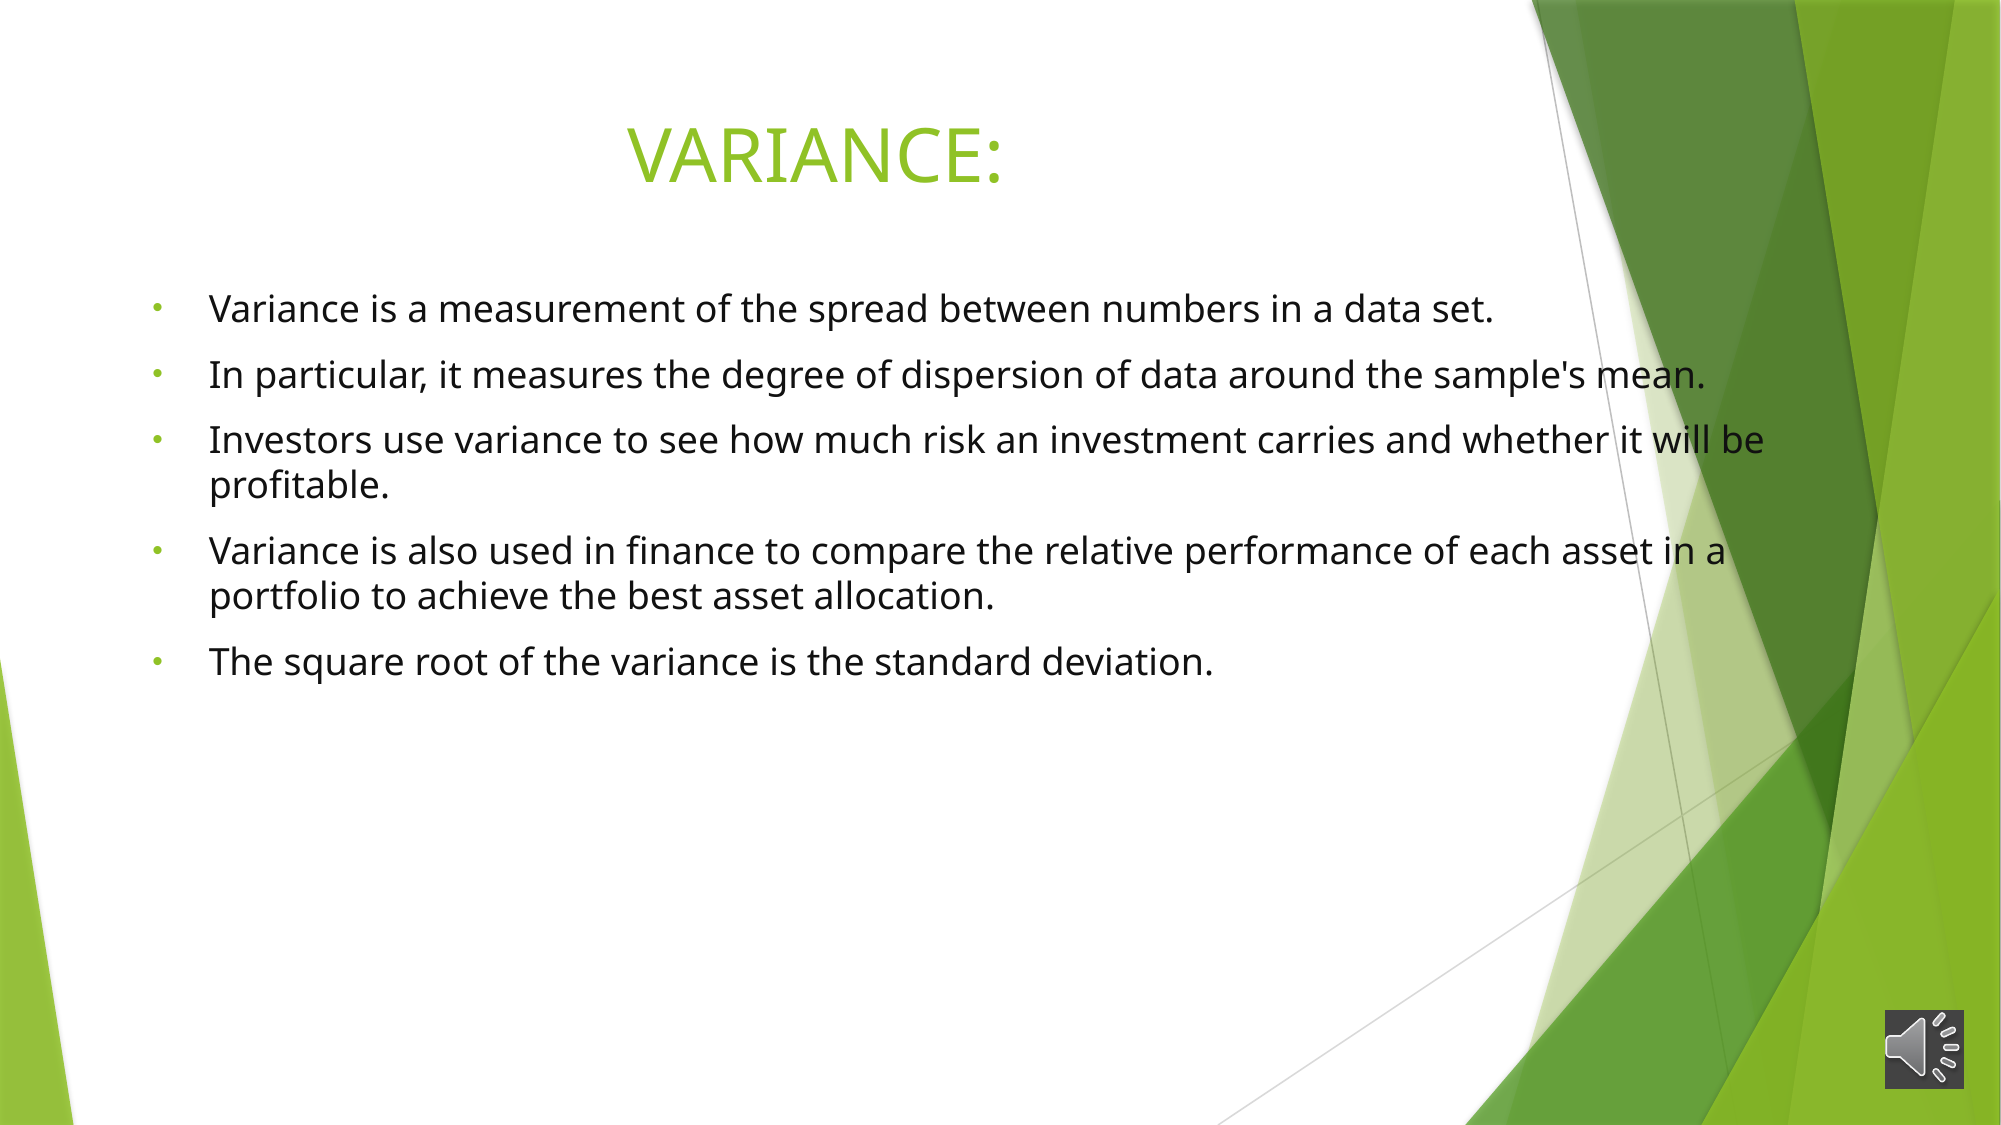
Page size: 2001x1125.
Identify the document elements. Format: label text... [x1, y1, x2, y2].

picture [1884, 1009, 1966, 1090]
list Variance is a measurement of the spread between numbers in a data set. In particular, it measures the degree of dispersion of data around the sample's mean. Investors use variance to see how much risk an investment carries and whether it will be profitable. Variance is also used in finance to compare the relative performance of each asset in a portfolio to achieve the best asset allocation. The square root of the variance is the standard deviation. [137, 277, 1889, 1021]
title VARIANCE: [111, 99, 1522, 317]
